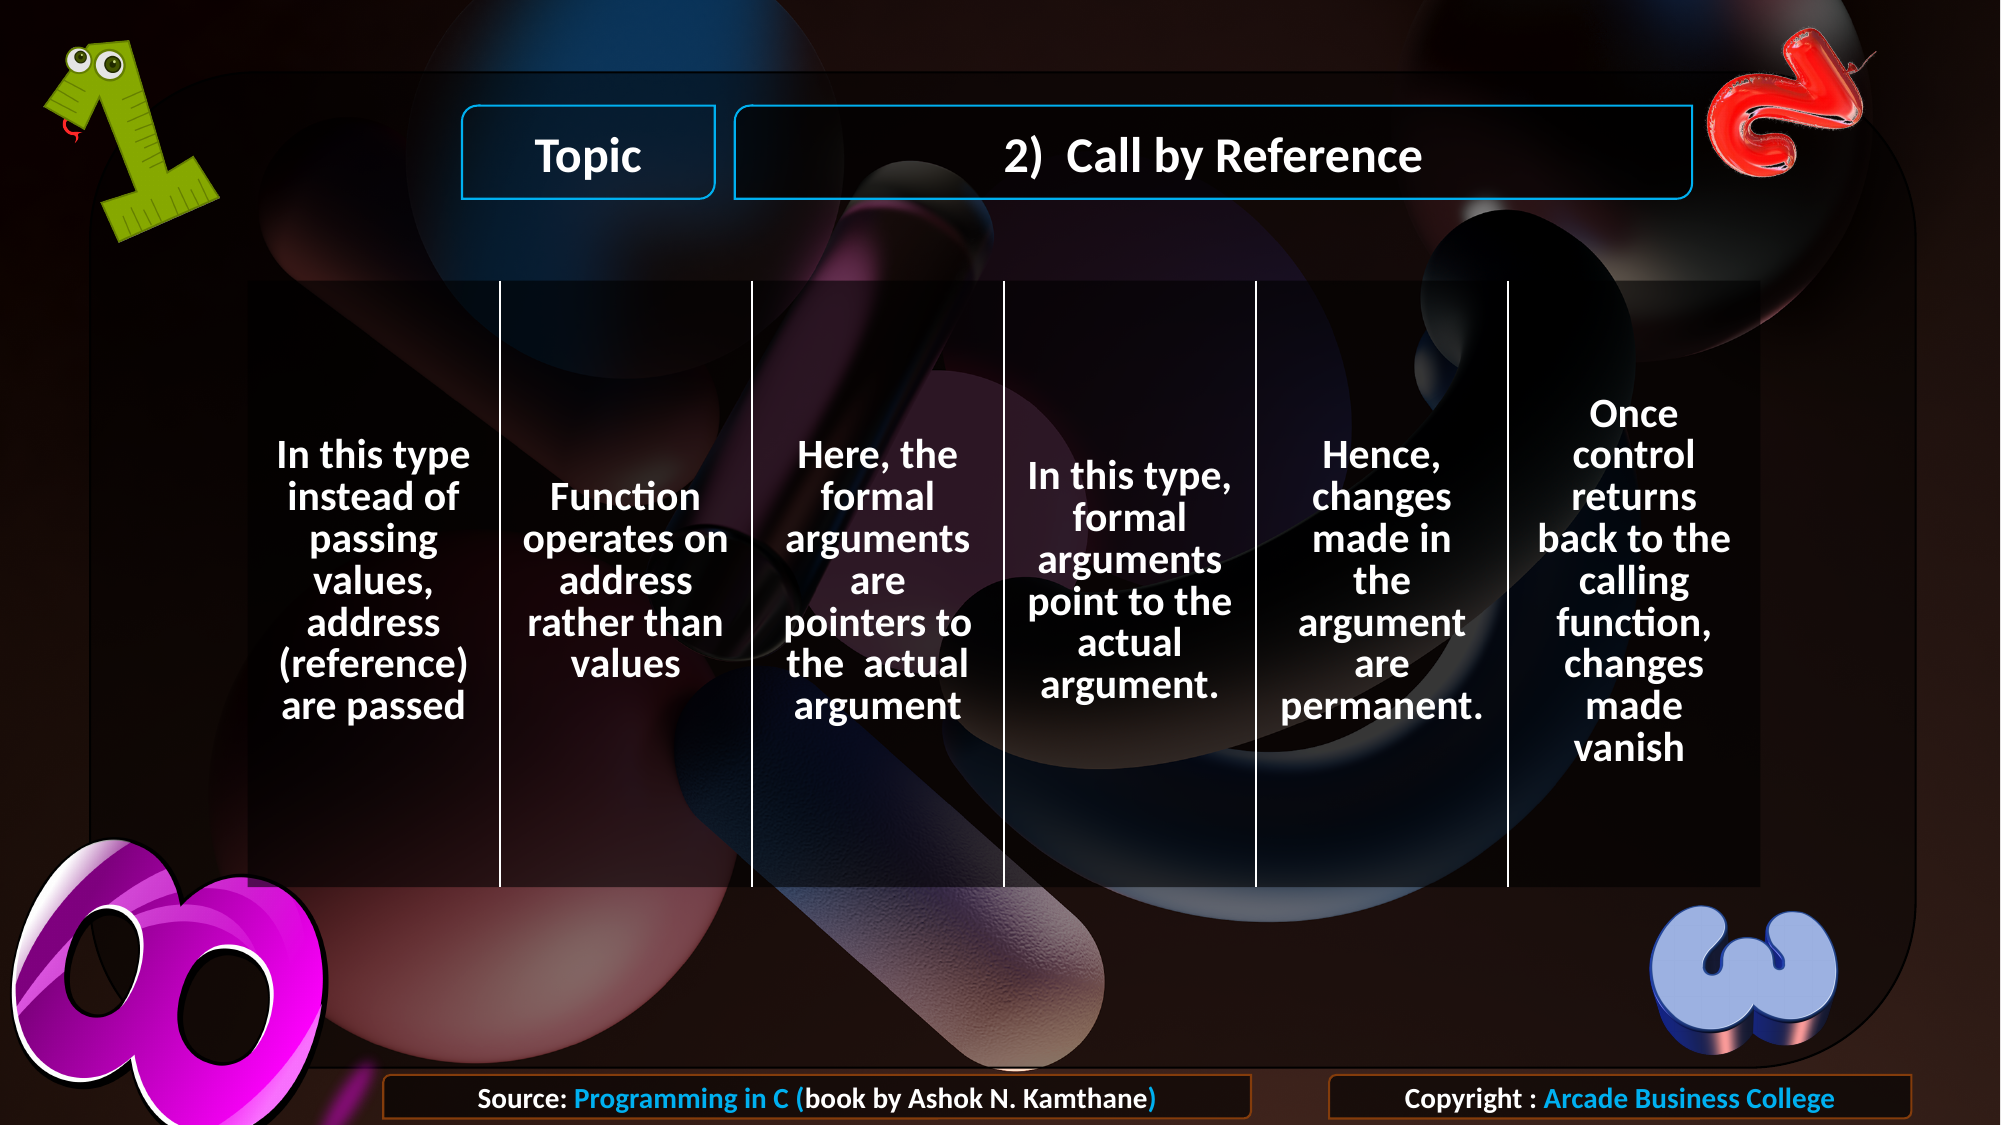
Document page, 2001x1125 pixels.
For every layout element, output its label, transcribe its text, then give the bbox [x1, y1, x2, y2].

table_header Here, the formal arguments are pointers to the actual argument [753, 281, 1003, 887]
picture [0, 0, 2001, 1125]
text_box [89, 71, 1917, 1020]
table_header In this type, formal arguments point to the actual argument. [1005, 281, 1255, 887]
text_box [383, 1074, 1912, 1119]
text_box [422, 887, 1619, 1069]
table_header Once control returns back to the calling function, changes made vanish [1509, 281, 1760, 887]
table_header Function operates on address rather than values [501, 281, 751, 887]
text_box Topic [460, 104, 716, 200]
table_header Hence, changes made in the argument are permanent. [1257, 281, 1507, 887]
text_box 2) Call by Reference [733, 104, 1692, 200]
table_header In this type instead of passing values, address (reference) are passed [248, 281, 499, 887]
